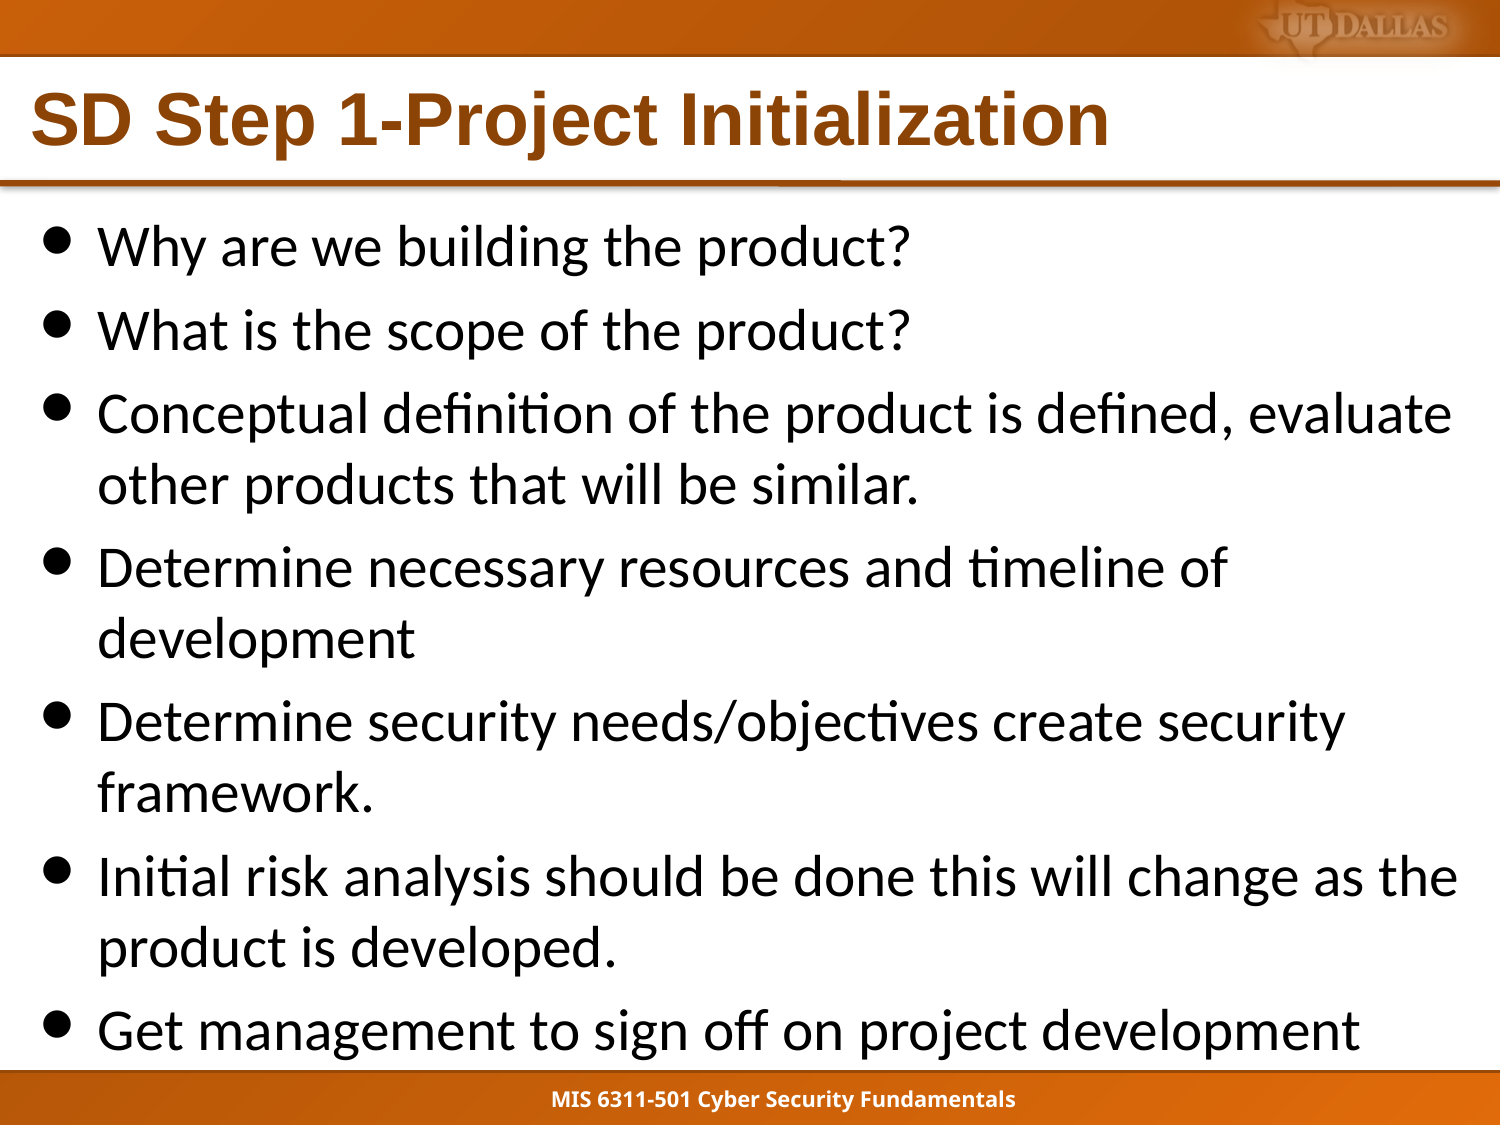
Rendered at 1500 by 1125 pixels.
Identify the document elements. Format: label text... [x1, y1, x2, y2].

picture [1218, 0, 1500, 64]
title SD Step 1-Project Initialization [0, 64, 1500, 178]
list Why are we building the product? What is the scope of the product? Conceptual definition of the product is defined, evaluate other products that will be similar. Determine necessary resources and timeline of development Determine security needs/objectives create security framework. Initial risk analysis should be done this will change as the product is developed. Get management to sign off on project development [24, 199, 1500, 1077]
